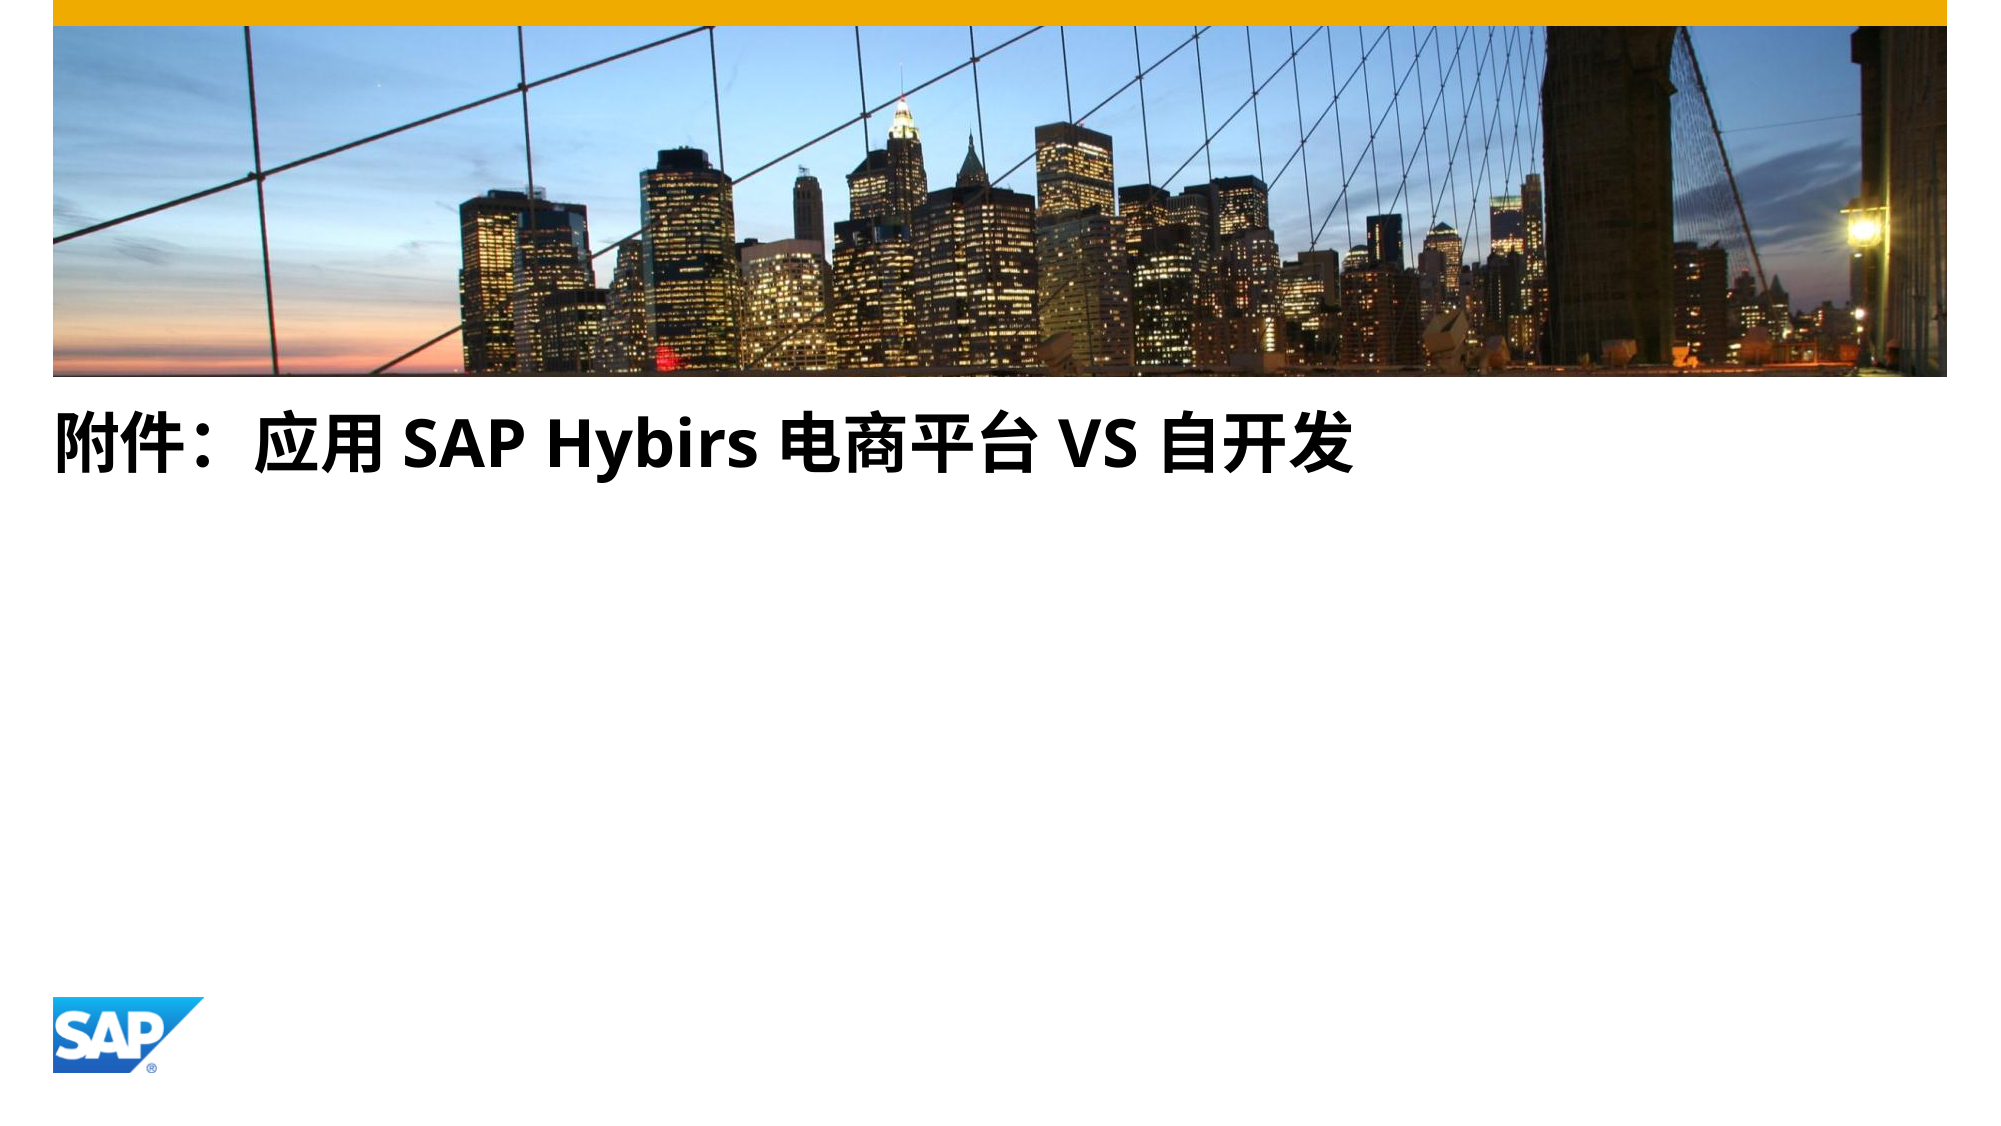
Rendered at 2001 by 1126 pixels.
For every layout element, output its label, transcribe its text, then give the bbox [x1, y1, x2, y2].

title 附件：应用SAP Hybirs电商平台VS自开发 [53, 401, 1947, 553]
picture [53, 997, 204, 1073]
picture [52, 26, 1948, 378]
